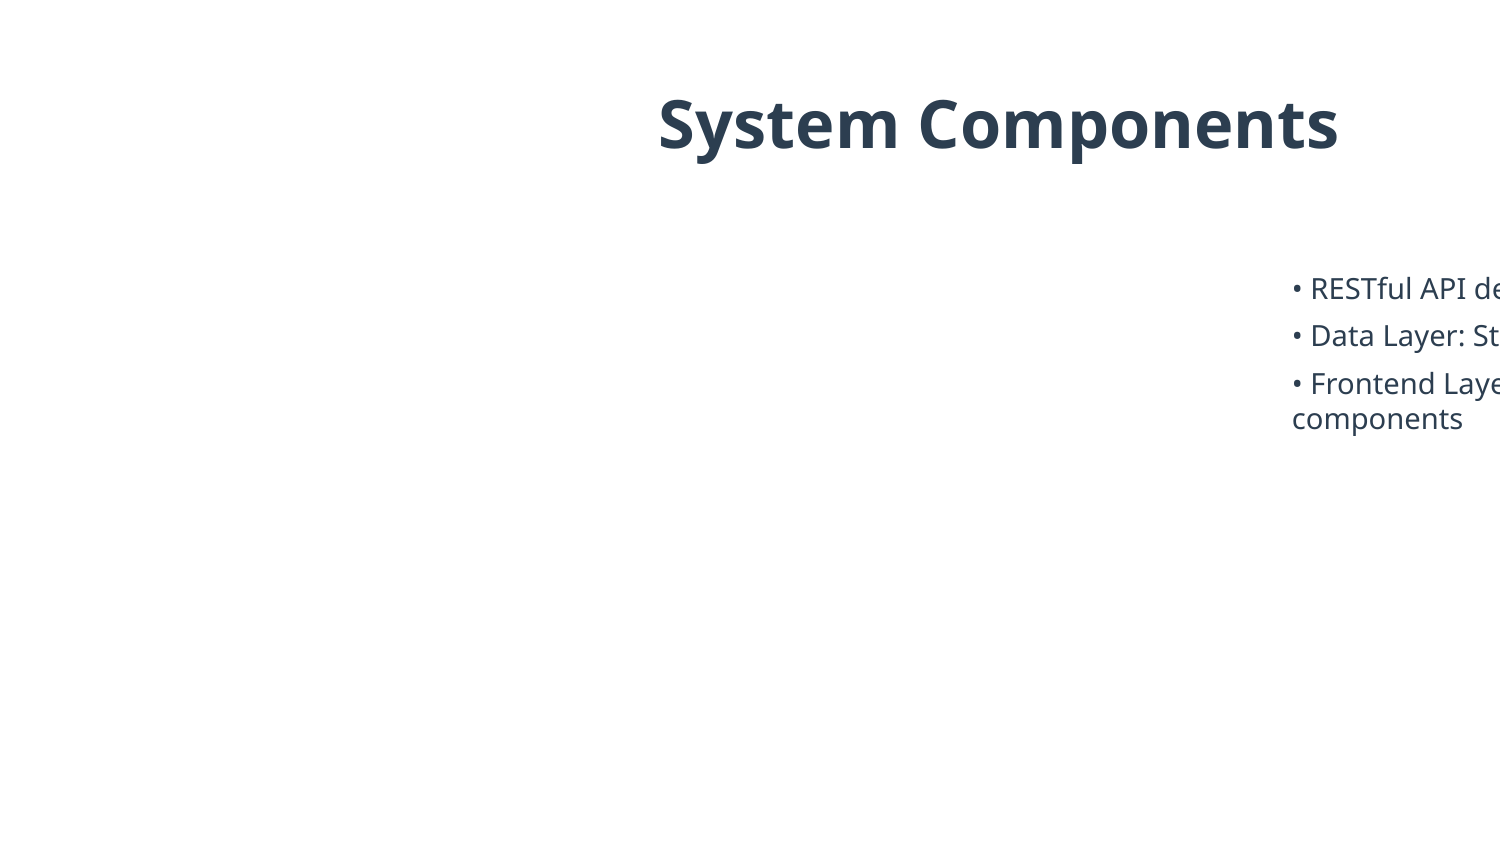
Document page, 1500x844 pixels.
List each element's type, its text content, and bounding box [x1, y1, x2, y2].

text_box • RESTful API design • Data Layer: Storage and persistence • Frontend Layer: User interface components [1277, 255, 1500, 443]
text_box System Components [644, 74, 1356, 170]
